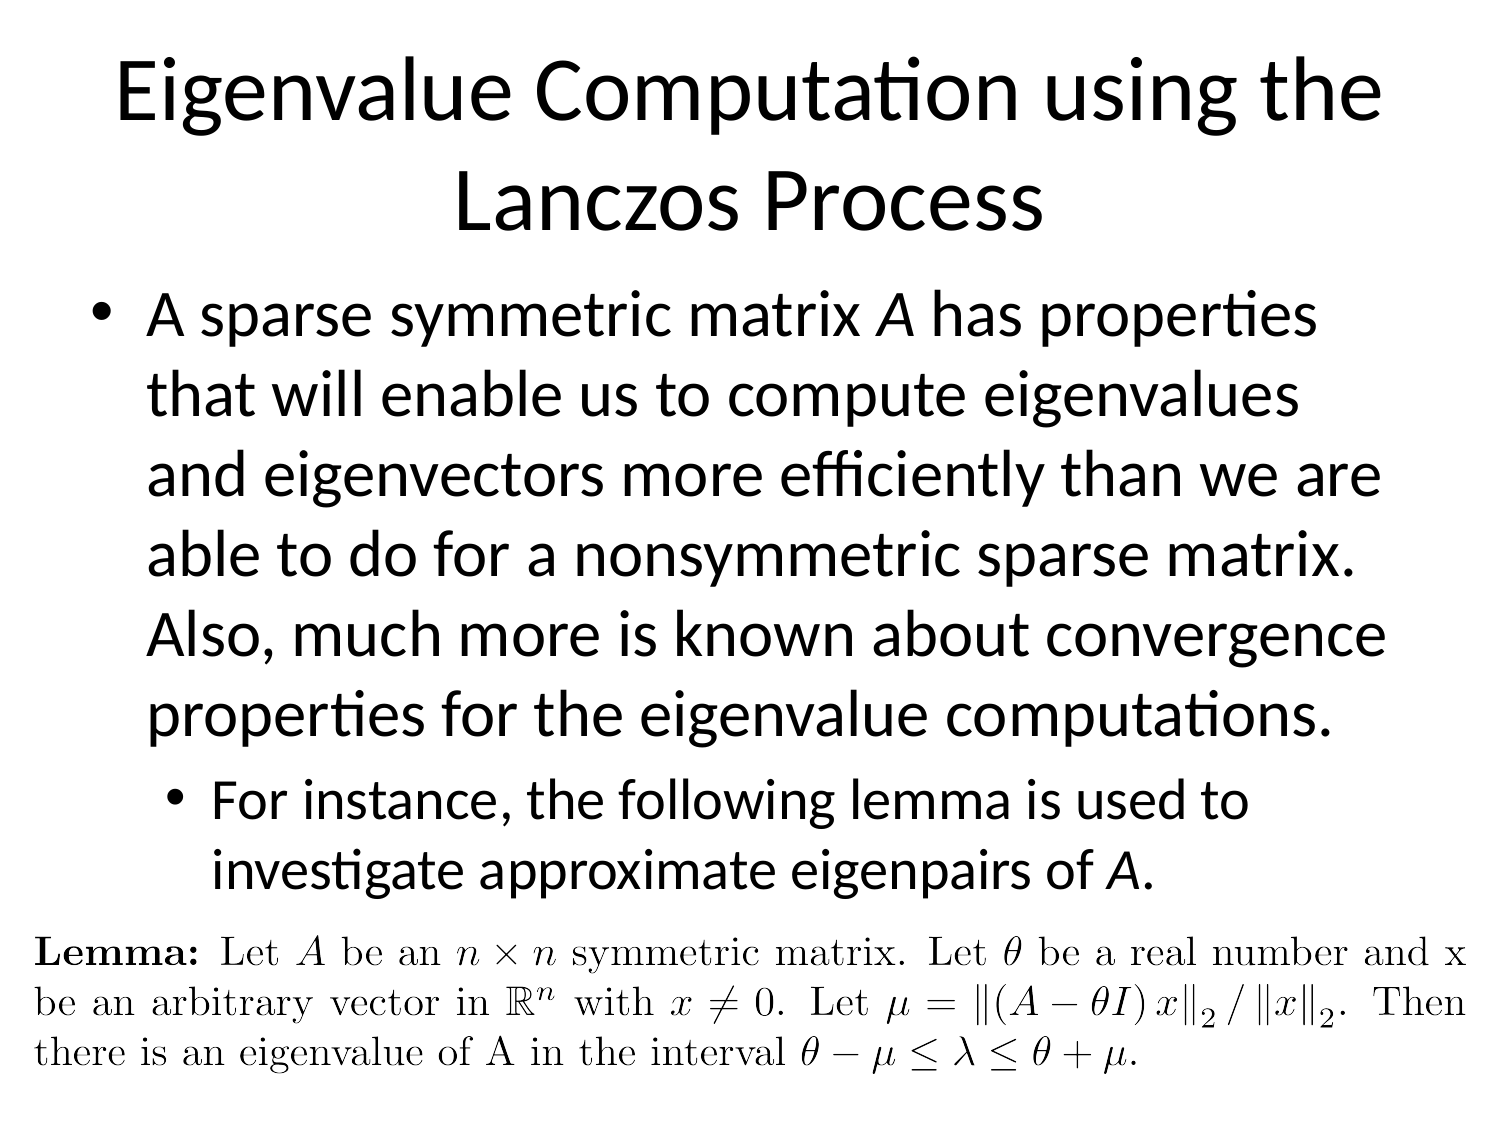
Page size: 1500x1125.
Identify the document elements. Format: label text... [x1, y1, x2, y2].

list A sparse symmetric matrix A has properties that will enable us to compute eigenvalues and eigenvectors more efficiently than we are able to do for a nonsymmetric sparse matrix. Also, much more is known about convergence properties for the eigenvalue computations. For instance, the following lemma is used to investigate approximate eigenpairs of A. [75, 262, 1425, 934]
title Eigenvalue Computation using the Lanczos Process [75, 45, 1425, 233]
picture [34, 935, 1466, 1075]
